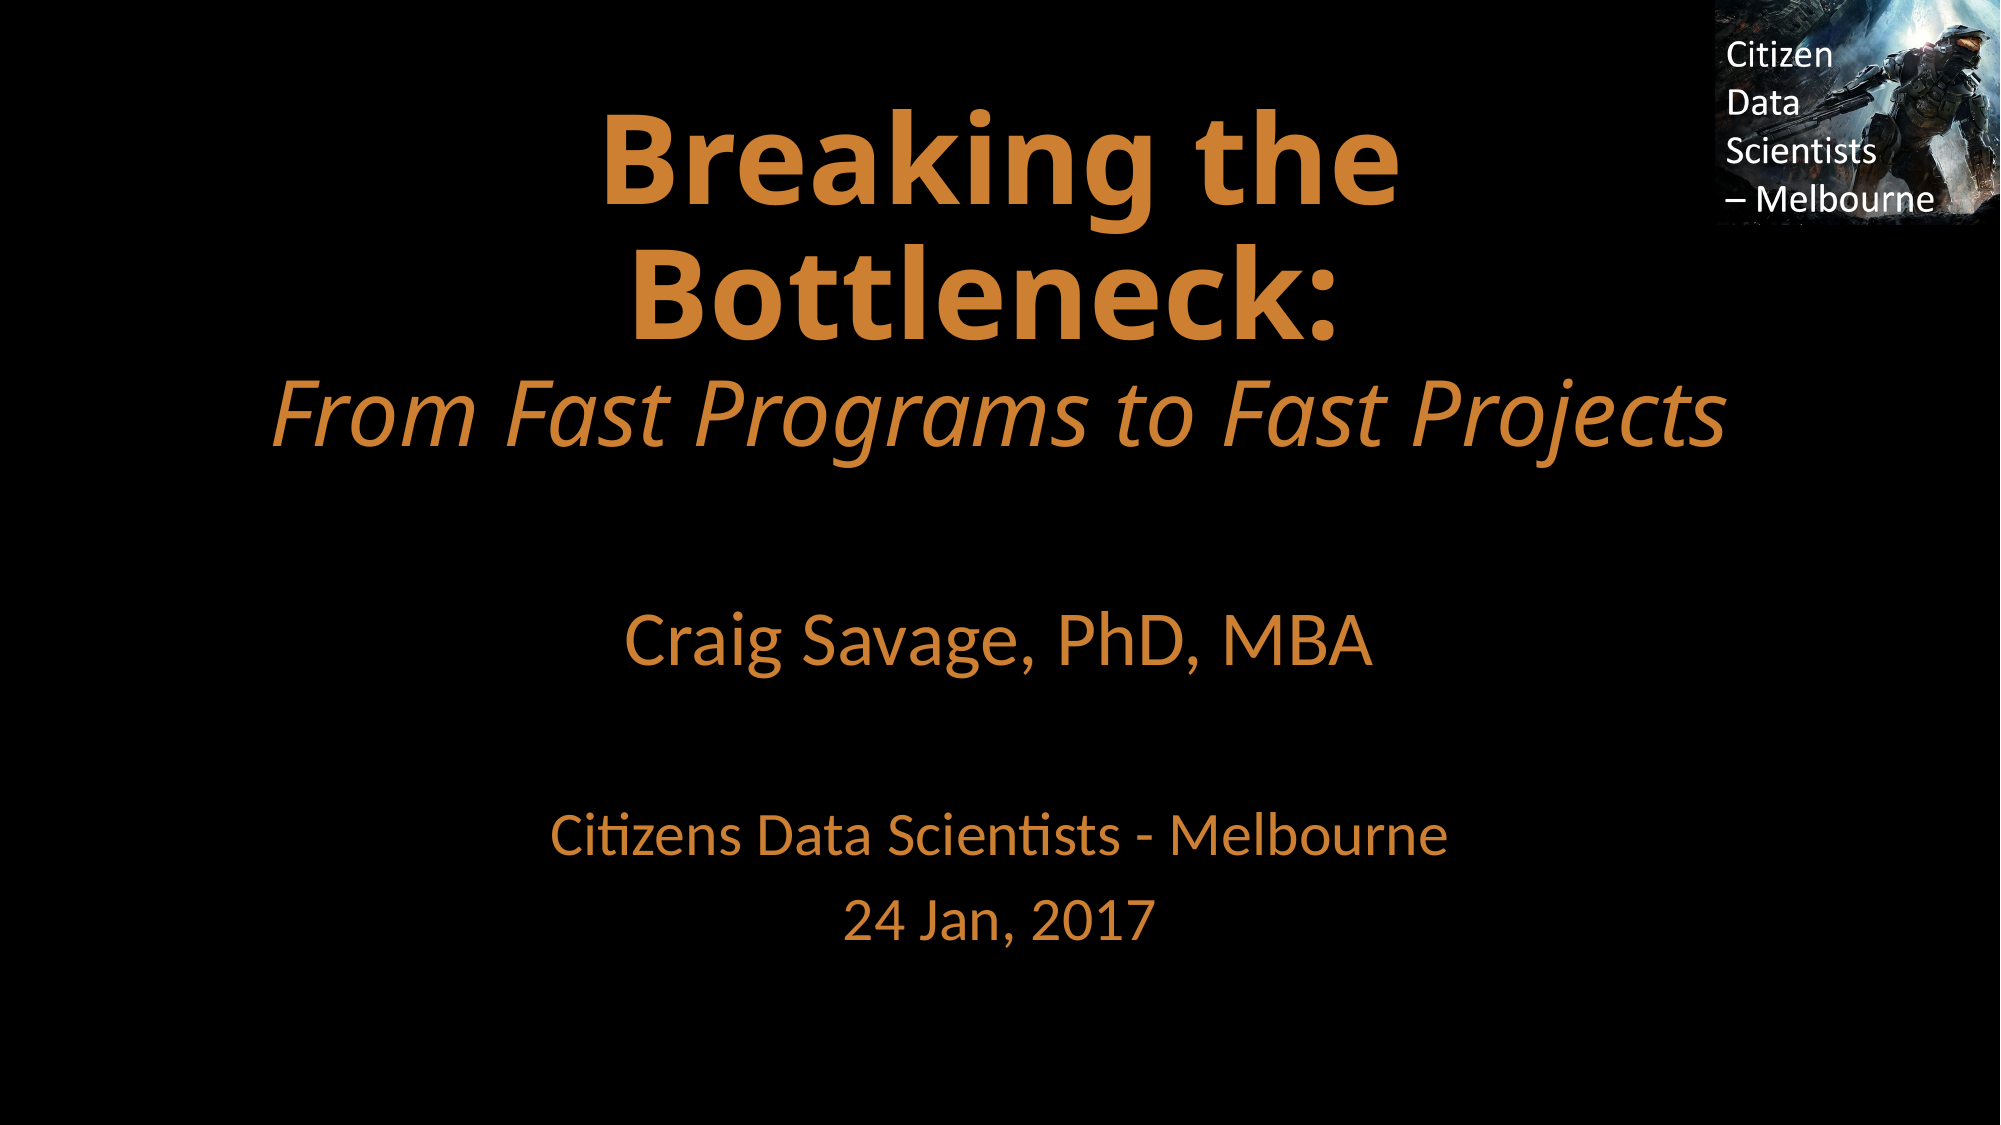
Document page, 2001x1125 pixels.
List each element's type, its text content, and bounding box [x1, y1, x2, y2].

subtitle Craig Savage, PhD, MBA Citizens Data Scientists - Melbourne 24 Jan, 2017 [249, 590, 1750, 962]
title Breaking the Bottleneck: From Fast Programs to Fast Projects [249, 81, 1750, 474]
picture [1715, 0, 2000, 225]
